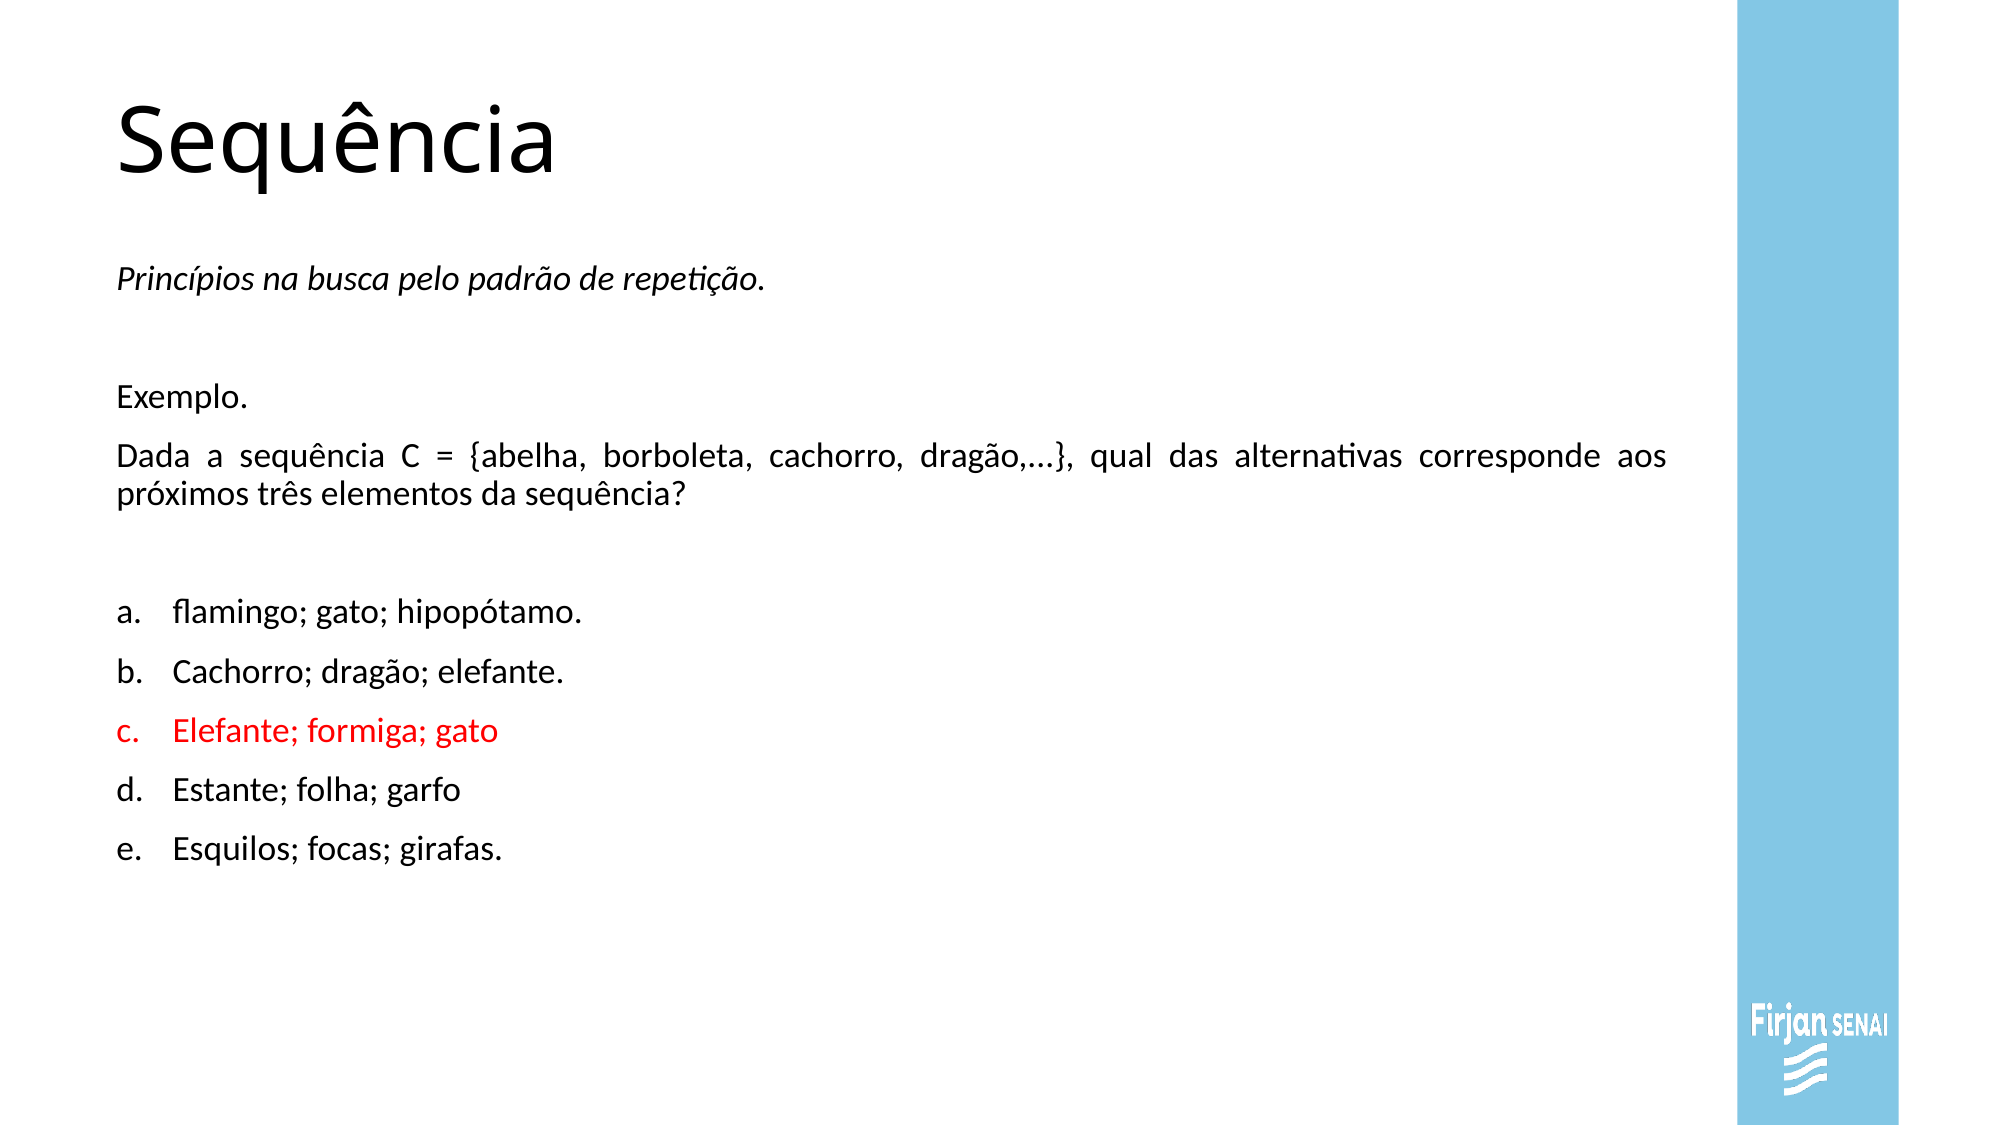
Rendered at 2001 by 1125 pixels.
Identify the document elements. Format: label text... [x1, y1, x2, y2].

picture [1747, 999, 1889, 1097]
list Princípios na busca pelo padrão de repetição. Exemplo. Dada a sequência C = {abelha, borboleta, cachorro, dragão,...}, qual das alternativas corresponde aos próximos três elementos da sequência? flamingo; gato; hipopótamo. Cachorro; dragão; elefante. Elefante; formiga; gato Estante; folha; garfo Esquilos; focas; girafas. [101, 252, 1685, 966]
text_box [1736, 0, 1900, 1125]
title Sequência [101, 34, 1685, 252]
